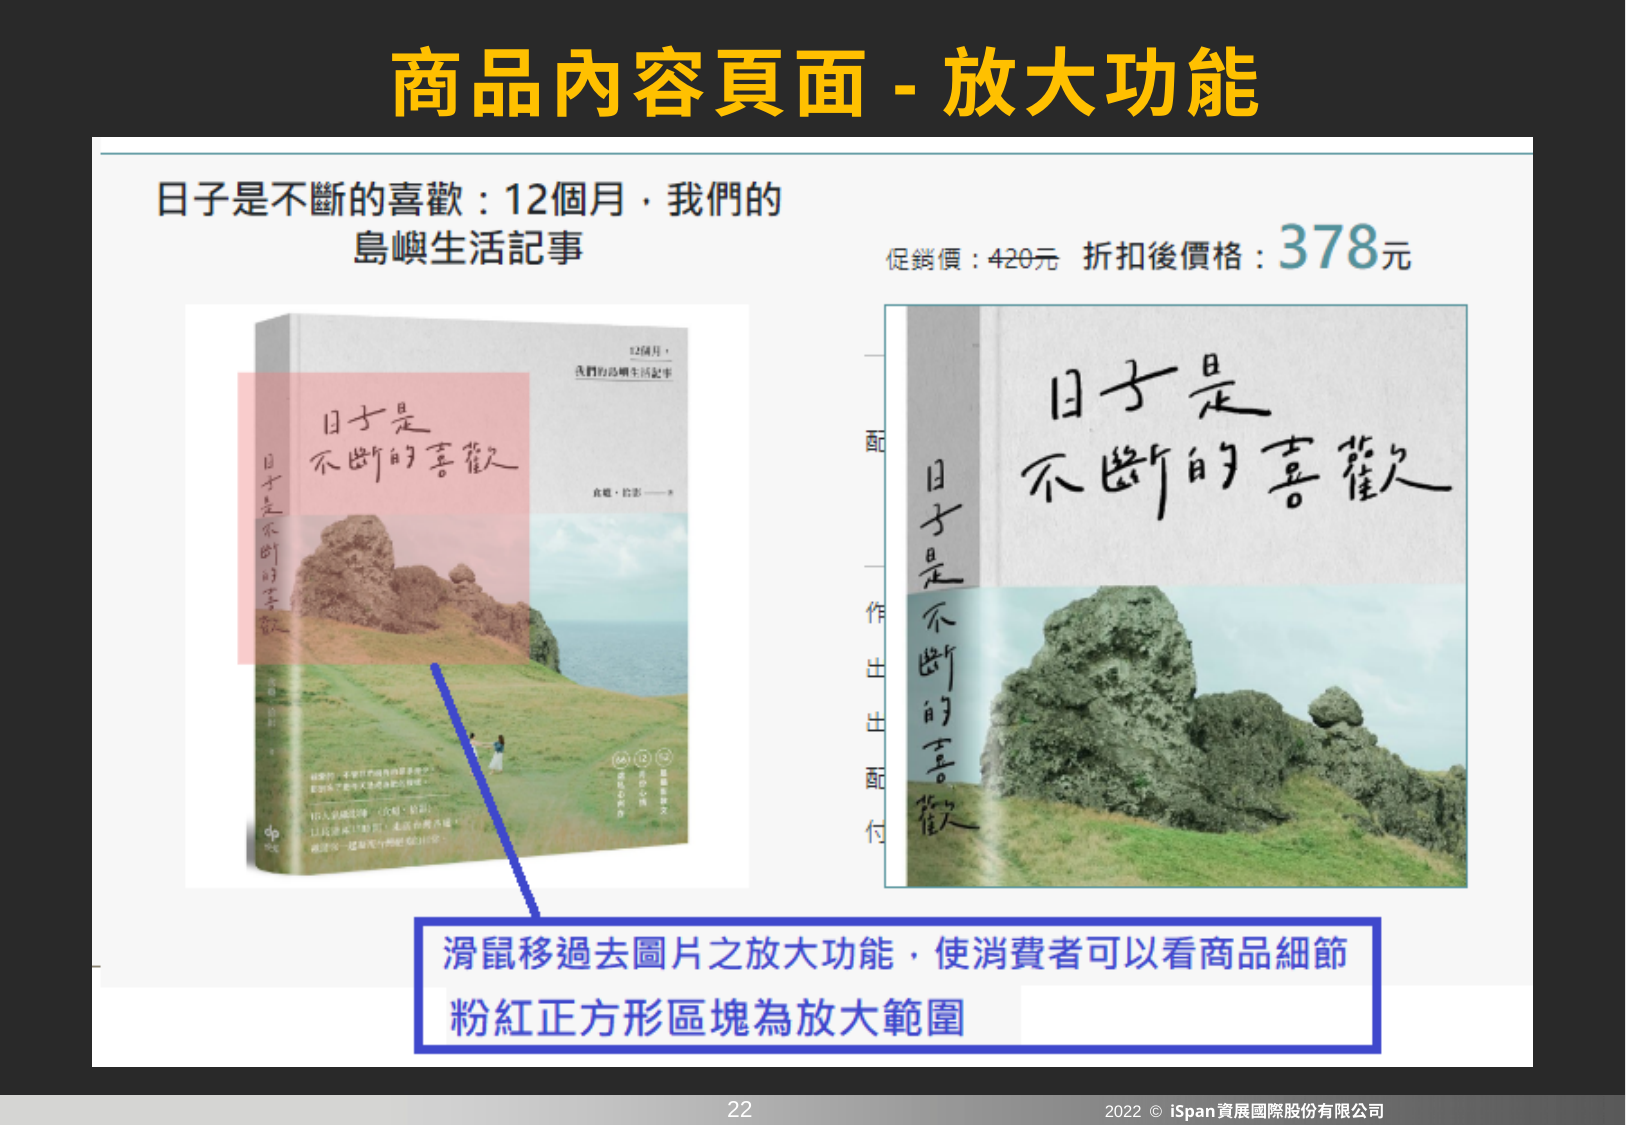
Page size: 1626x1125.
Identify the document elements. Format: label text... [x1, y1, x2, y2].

title 商品內容頁面-放大功能 [115, 23, 1534, 138]
picture [0, 0, 1626, 1125]
